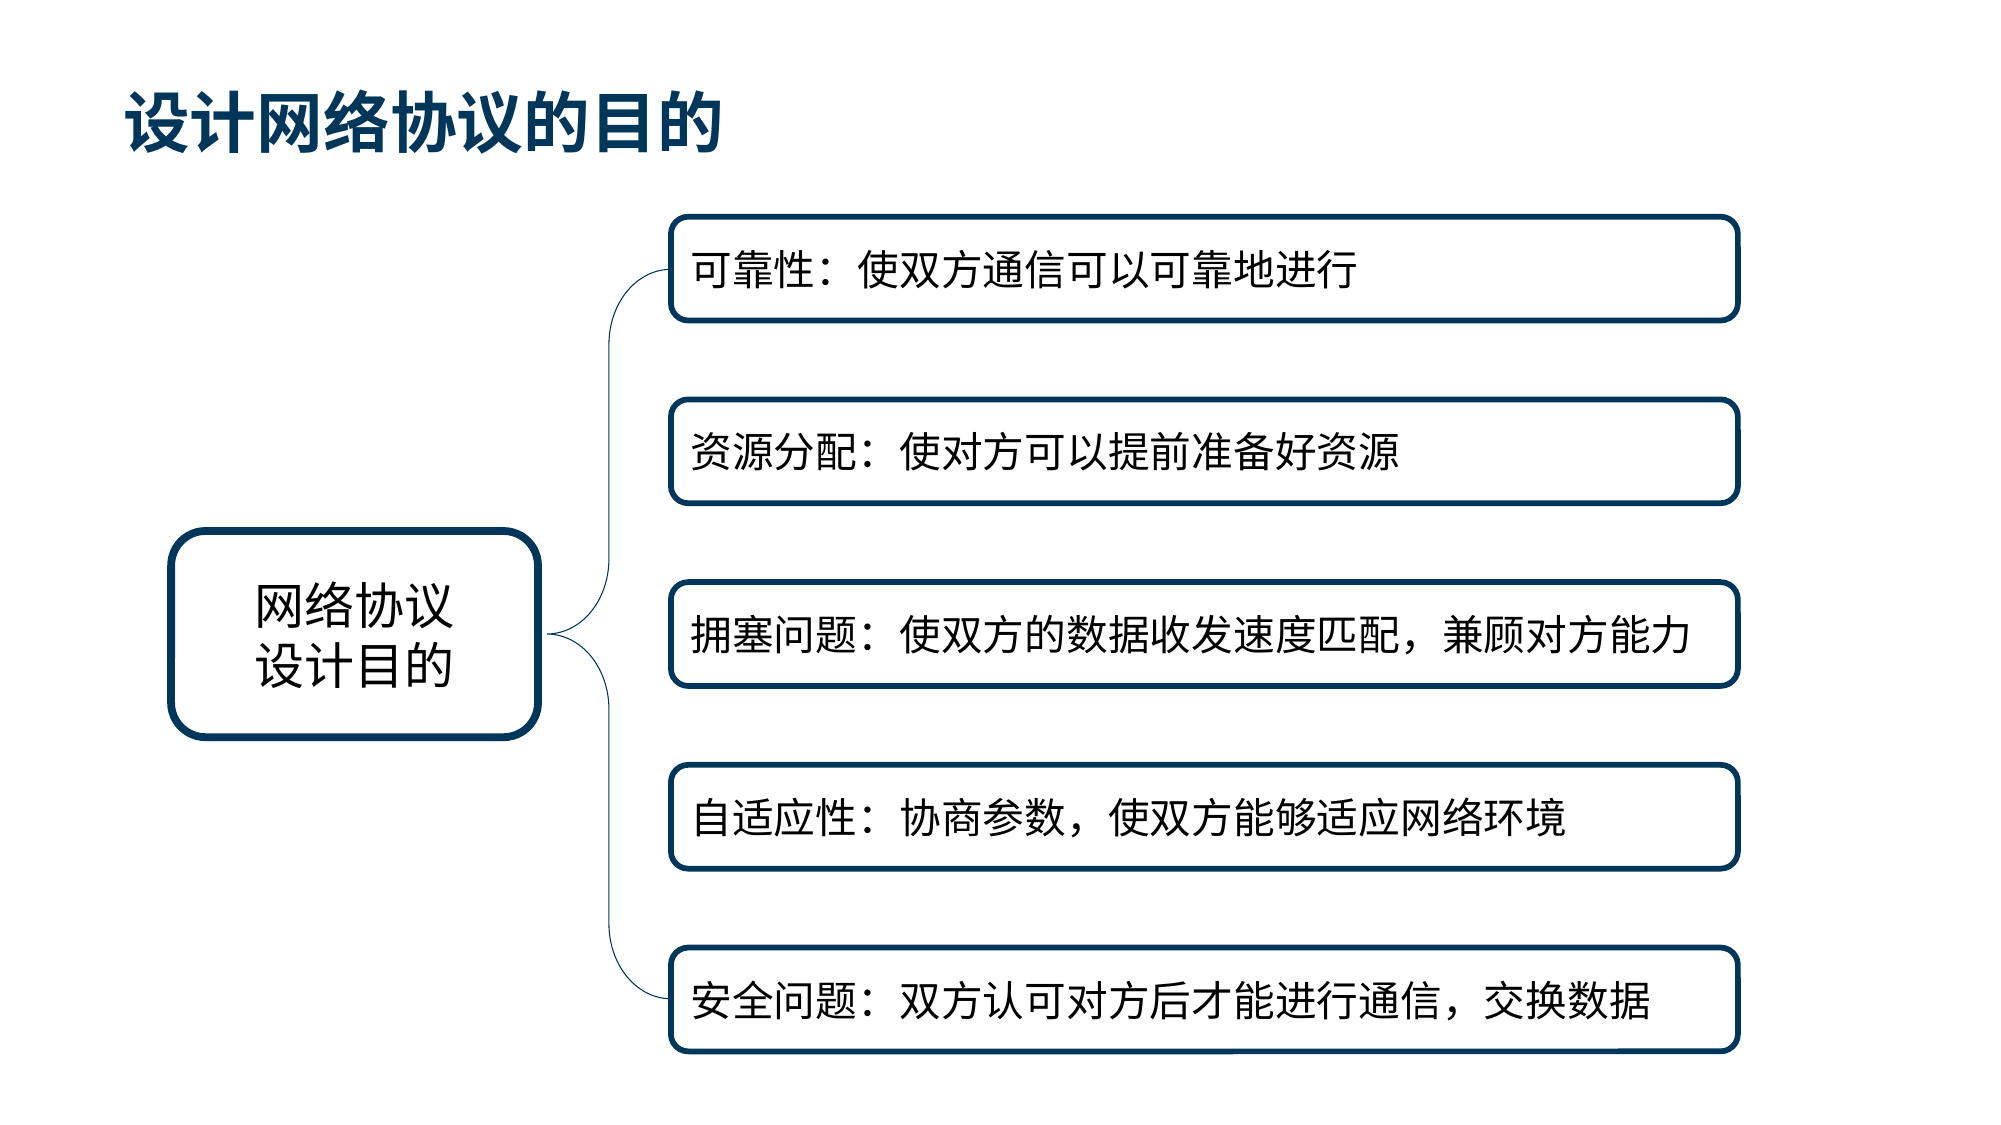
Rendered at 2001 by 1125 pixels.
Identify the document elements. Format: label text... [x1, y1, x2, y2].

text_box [171, 216, 1738, 1052]
title 设计网络协议的目的 [108, 0, 1890, 169]
